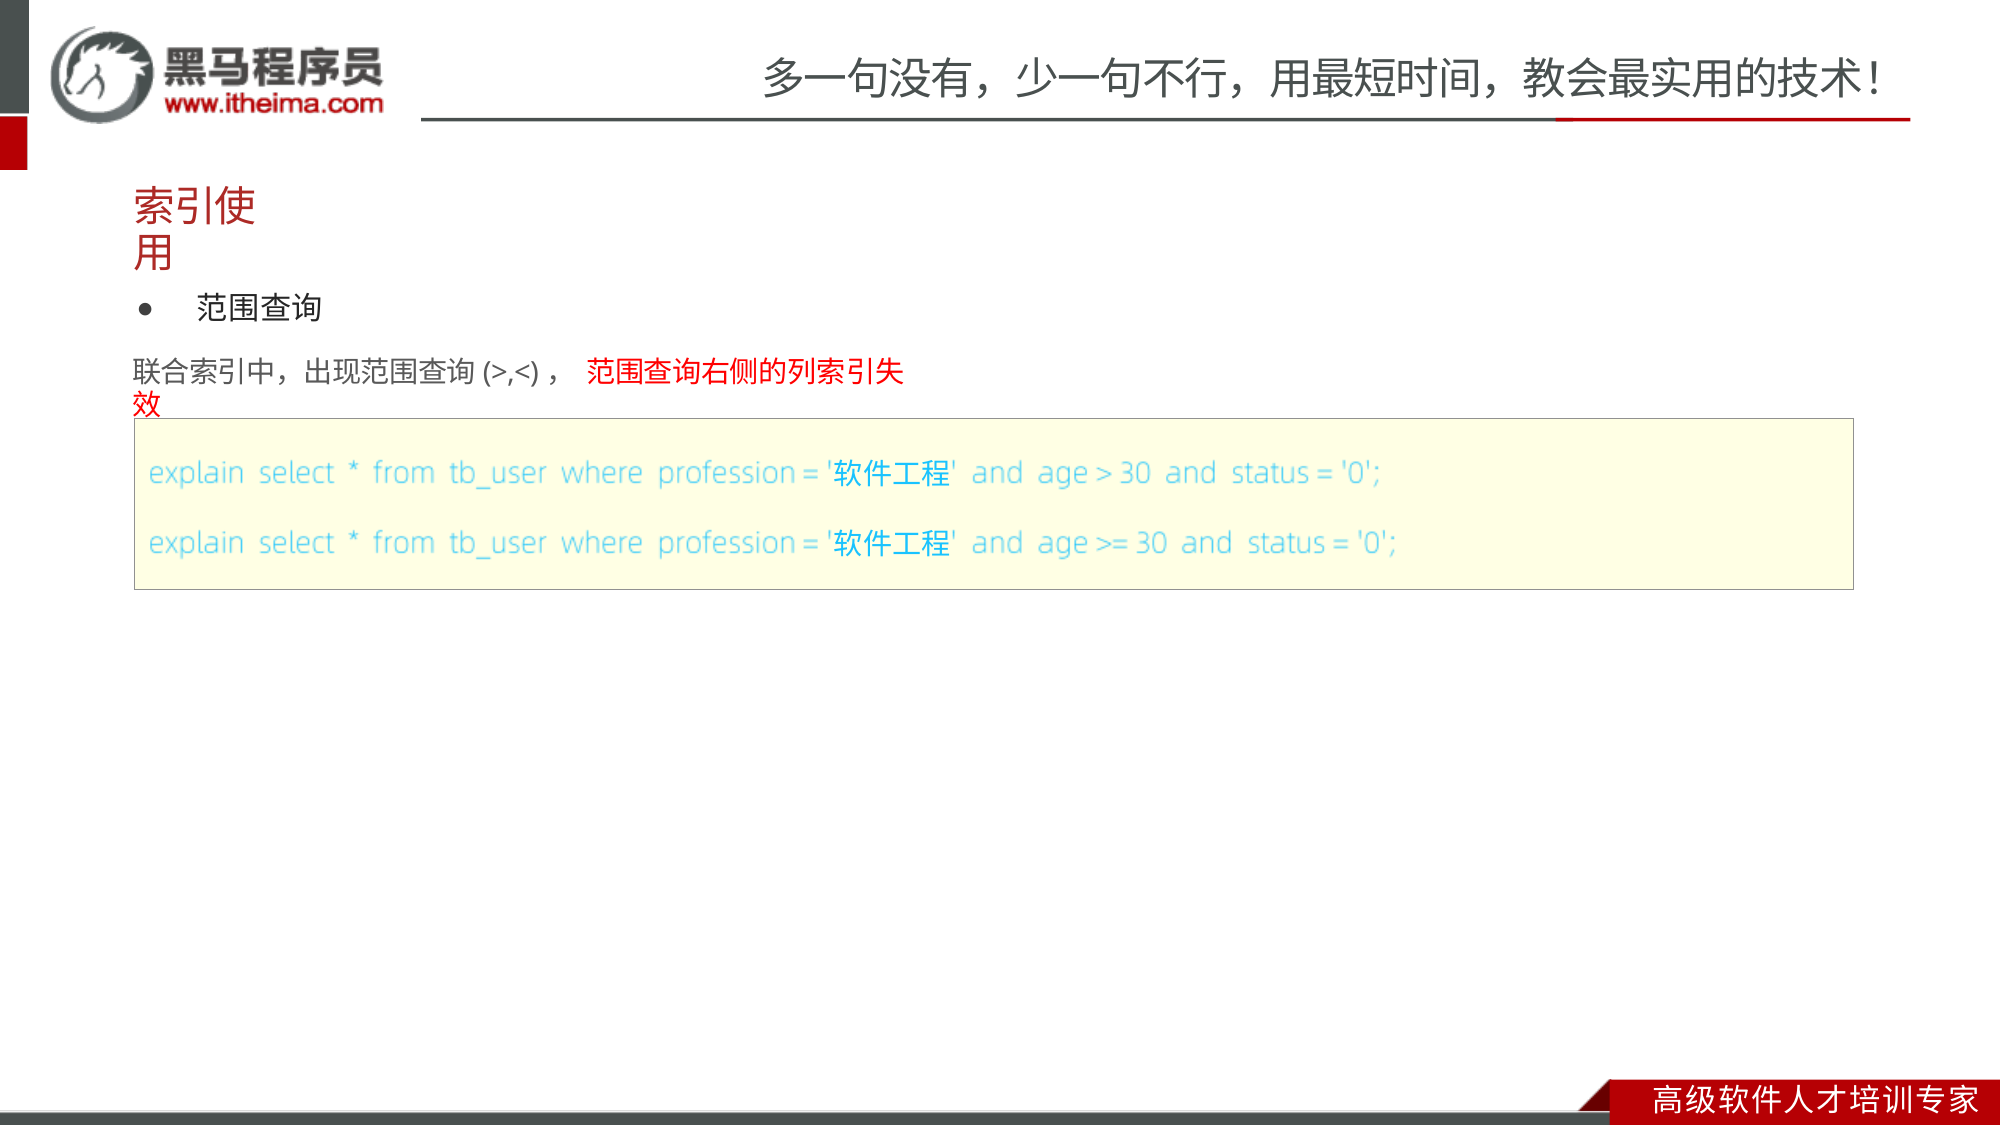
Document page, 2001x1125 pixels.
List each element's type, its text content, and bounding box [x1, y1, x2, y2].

picture [950, 448, 1394, 494]
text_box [420, 117, 1911, 122]
text_box 索引使用 [131, 182, 298, 233]
table_header [135, 419, 1853, 589]
picture [0, 0, 29, 170]
text_box 软件工程 软件工程 [831, 457, 953, 563]
text_box 多一句没有，少一句不行，用最短时间，教会最实用的技术！ [759, 53, 1929, 106]
picture [149, 448, 846, 494]
picture [50, 26, 384, 124]
picture [0, 1079, 1649, 1125]
picture [149, 518, 846, 564]
text_box 高级软件人才培训专家 [1649, 1079, 2000, 1125]
text_box ⚫ 范围查询 联合索引中，出现范围查询(>,<)， 范围查询右侧的列索引失效 [129, 284, 934, 392]
picture [950, 518, 1410, 564]
